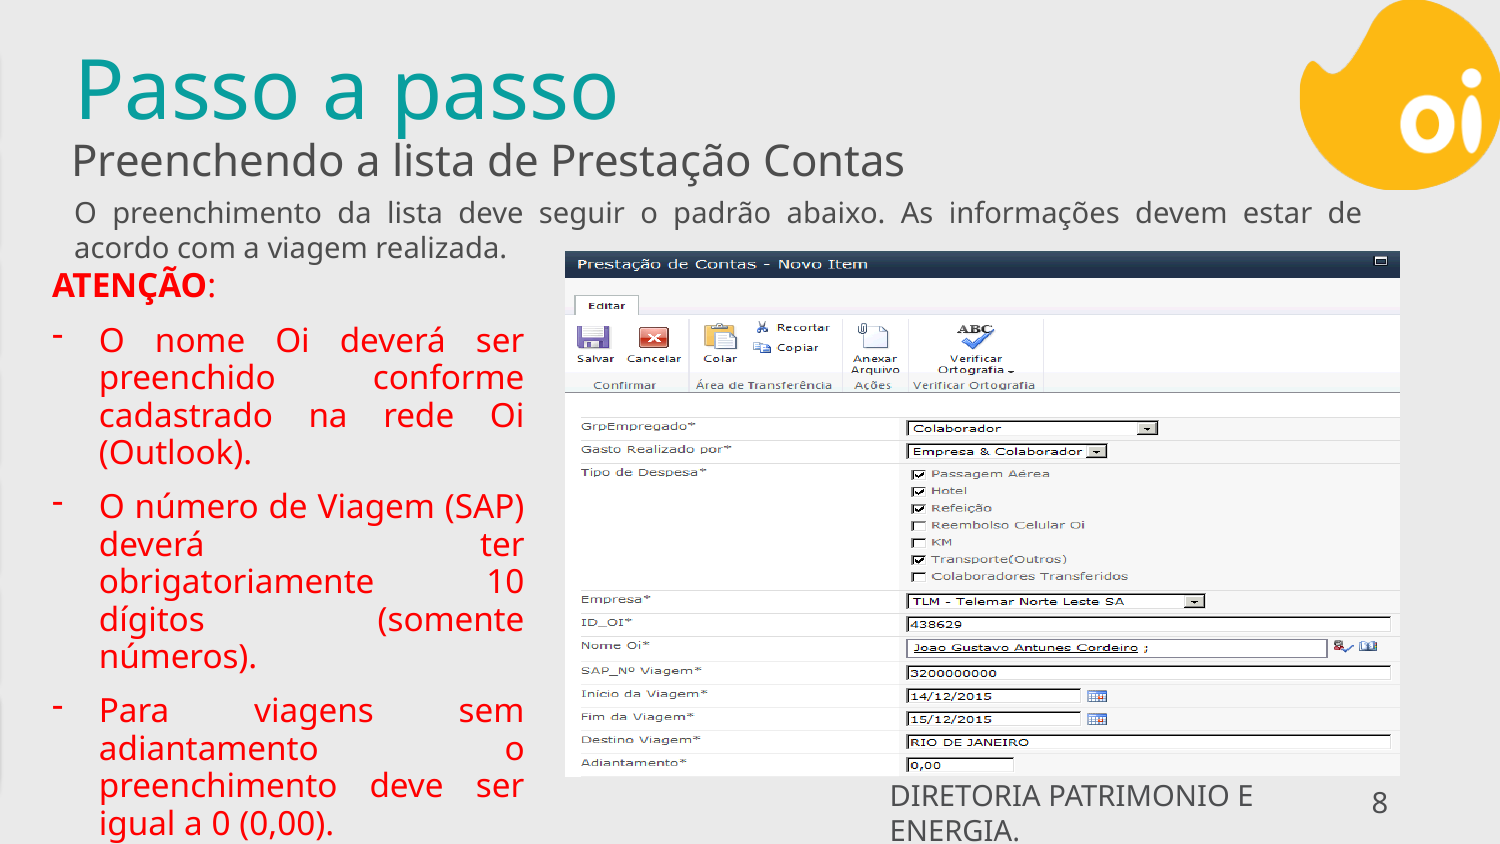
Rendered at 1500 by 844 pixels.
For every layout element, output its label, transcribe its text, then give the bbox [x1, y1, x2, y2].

picture [565, 251, 1401, 778]
text_box 8 [1356, 777, 1433, 823]
text_box DIRETORIA PATRIMONIO E ENERGIA. [874, 787, 1350, 816]
text_box Passo a passo [74, 48, 1294, 120]
text_box O preenchimento da lista deve seguir o padrão abaixo. As informações devem estar de acordo com a viagem realizada. [74, 194, 1364, 280]
text_box ATENÇÃO: O nome Oi deverá ser preenchido conforme cadastrado na rede Oi (Outlook). O número de Viagem (SAP) deverá ter obrigatoriamente 10 dígitos (somente números). Para viagens sem adiantamento o preenchimento deve ser igual a 0 (0,00). [52, 267, 525, 771]
text_box Preenchendo a lista de Prestação Contas [56, 133, 1295, 193]
picture [1299, 0, 1500, 190]
